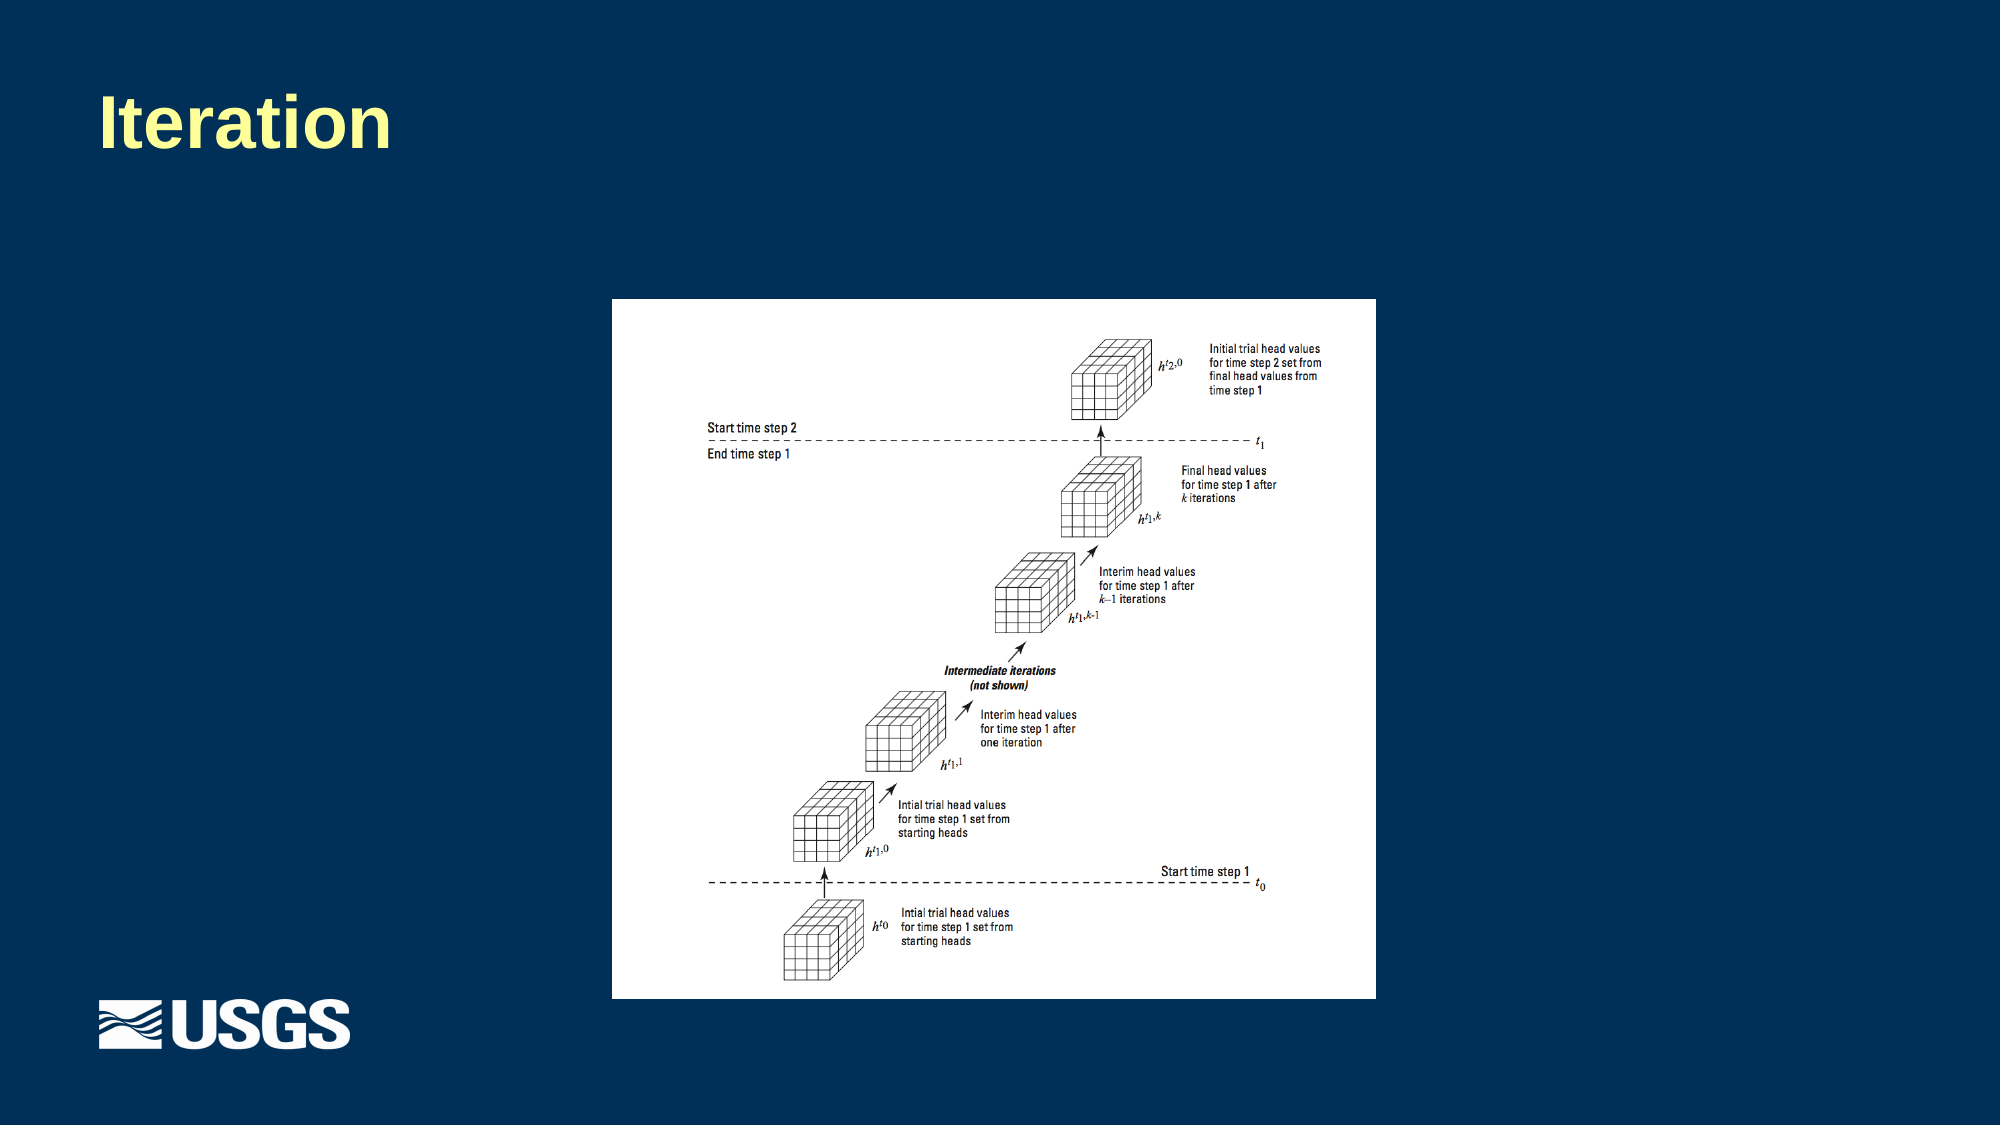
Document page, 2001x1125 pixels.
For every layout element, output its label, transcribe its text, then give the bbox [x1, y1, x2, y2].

picture [612, 299, 1377, 999]
title Iteration [83, 24, 1900, 213]
